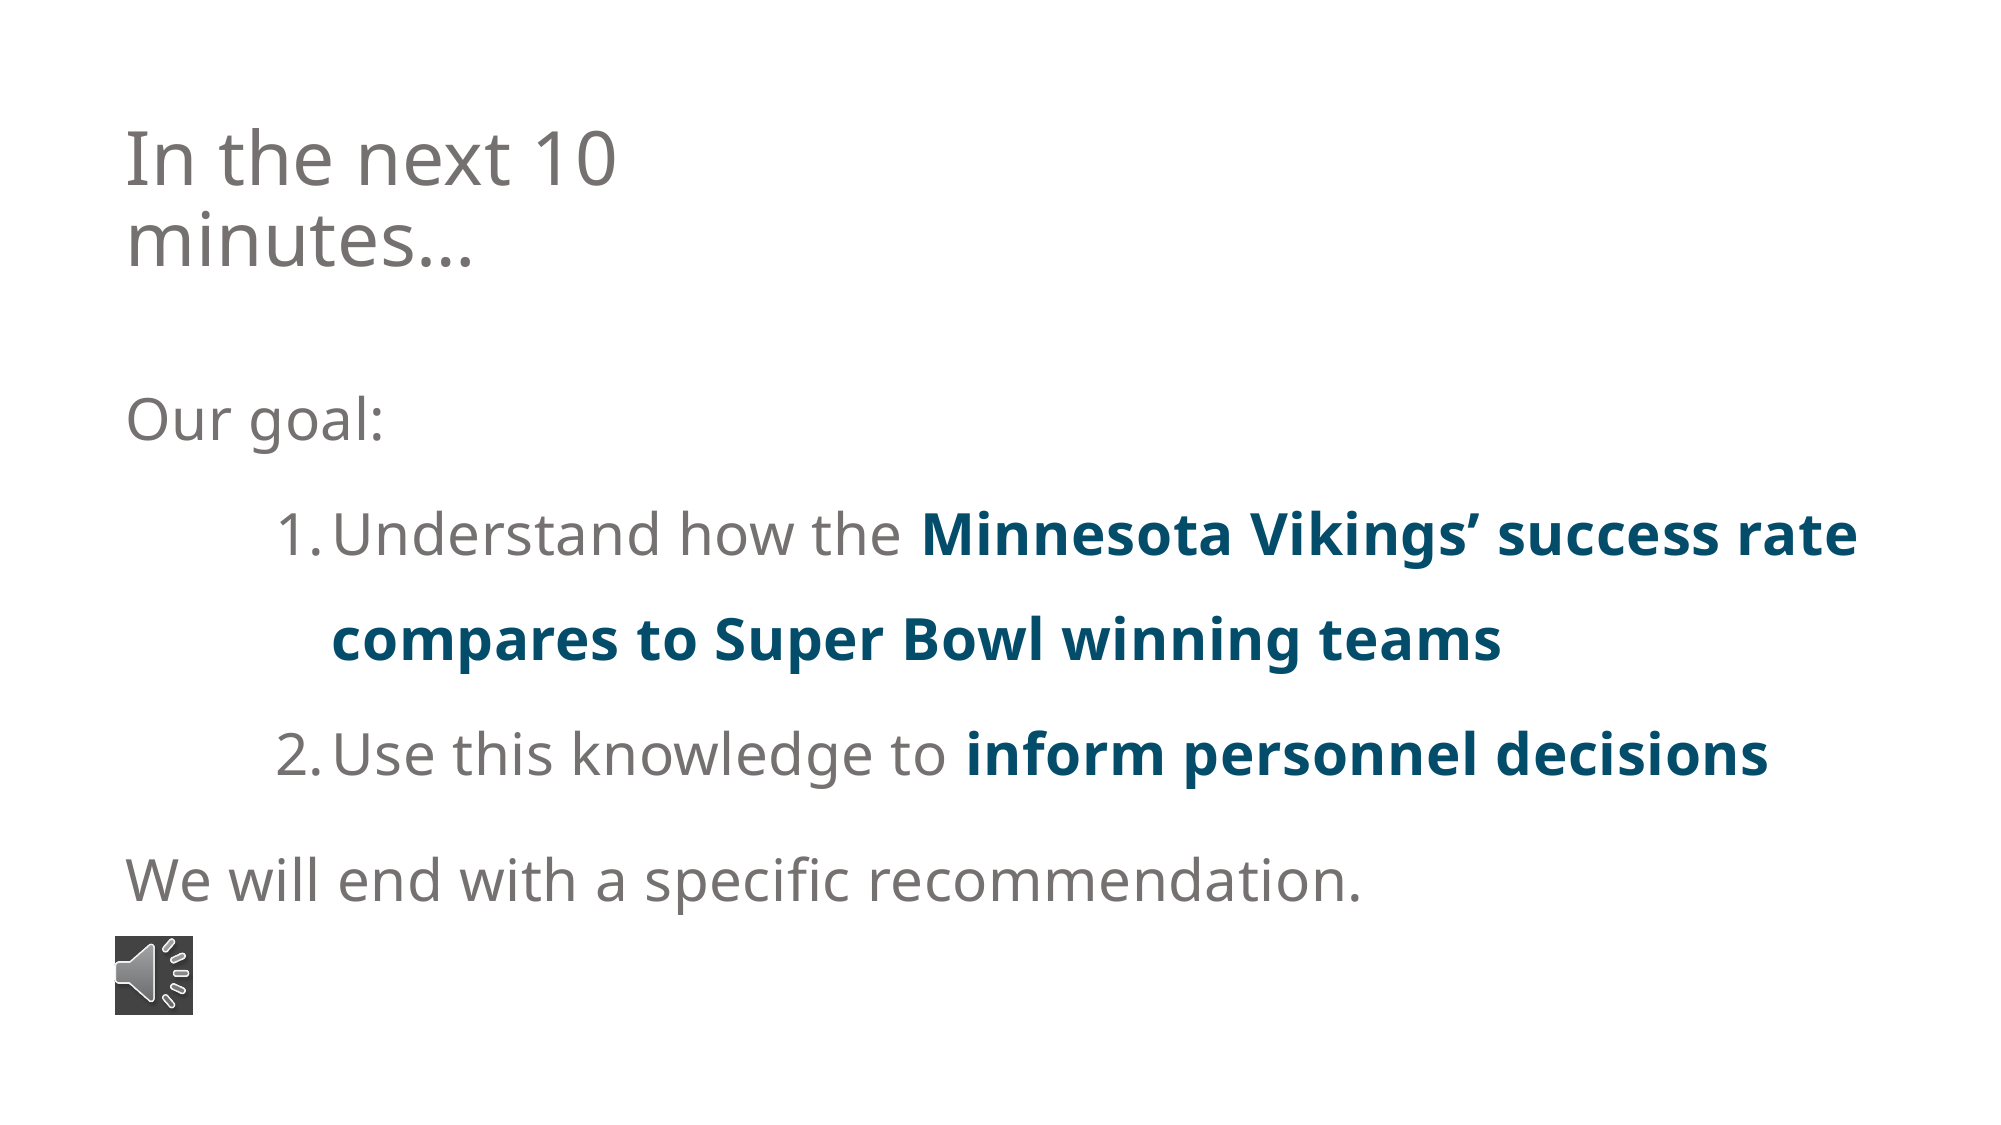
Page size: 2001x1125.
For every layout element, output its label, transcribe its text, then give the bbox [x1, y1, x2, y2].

title In the next 10 minutes… [110, 73, 975, 291]
picture [113, 935, 194, 1016]
list Our goal: Understand how the Minnesota Vikings’ success rate compares to Super Bowl winning teams Use this knowledge to inform personnel decisions We will end with a specific recommendation. [110, 339, 1938, 1016]
